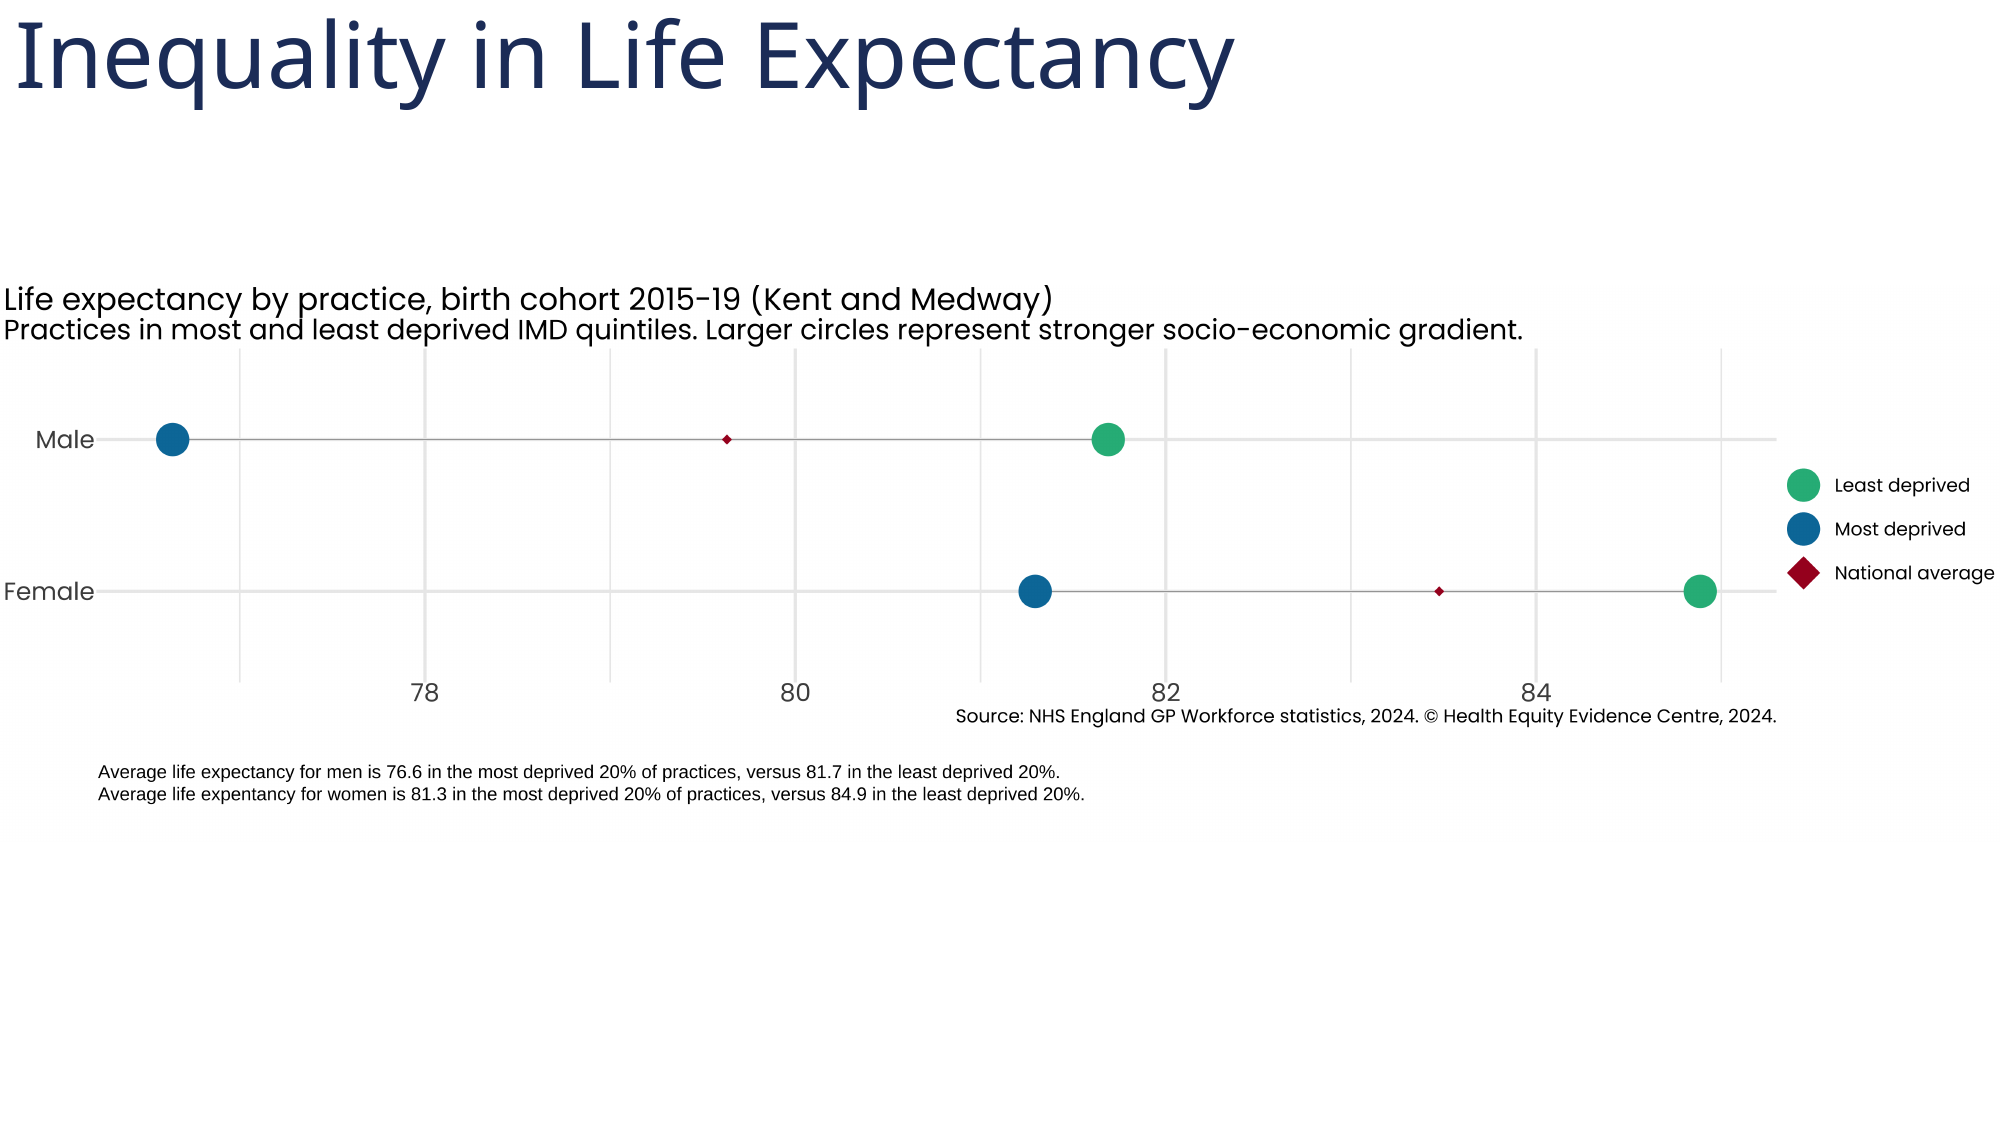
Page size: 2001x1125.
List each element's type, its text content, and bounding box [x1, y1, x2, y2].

title Inequality in Life Expectancy [0, 0, 2000, 119]
picture [0, 284, 2000, 843]
